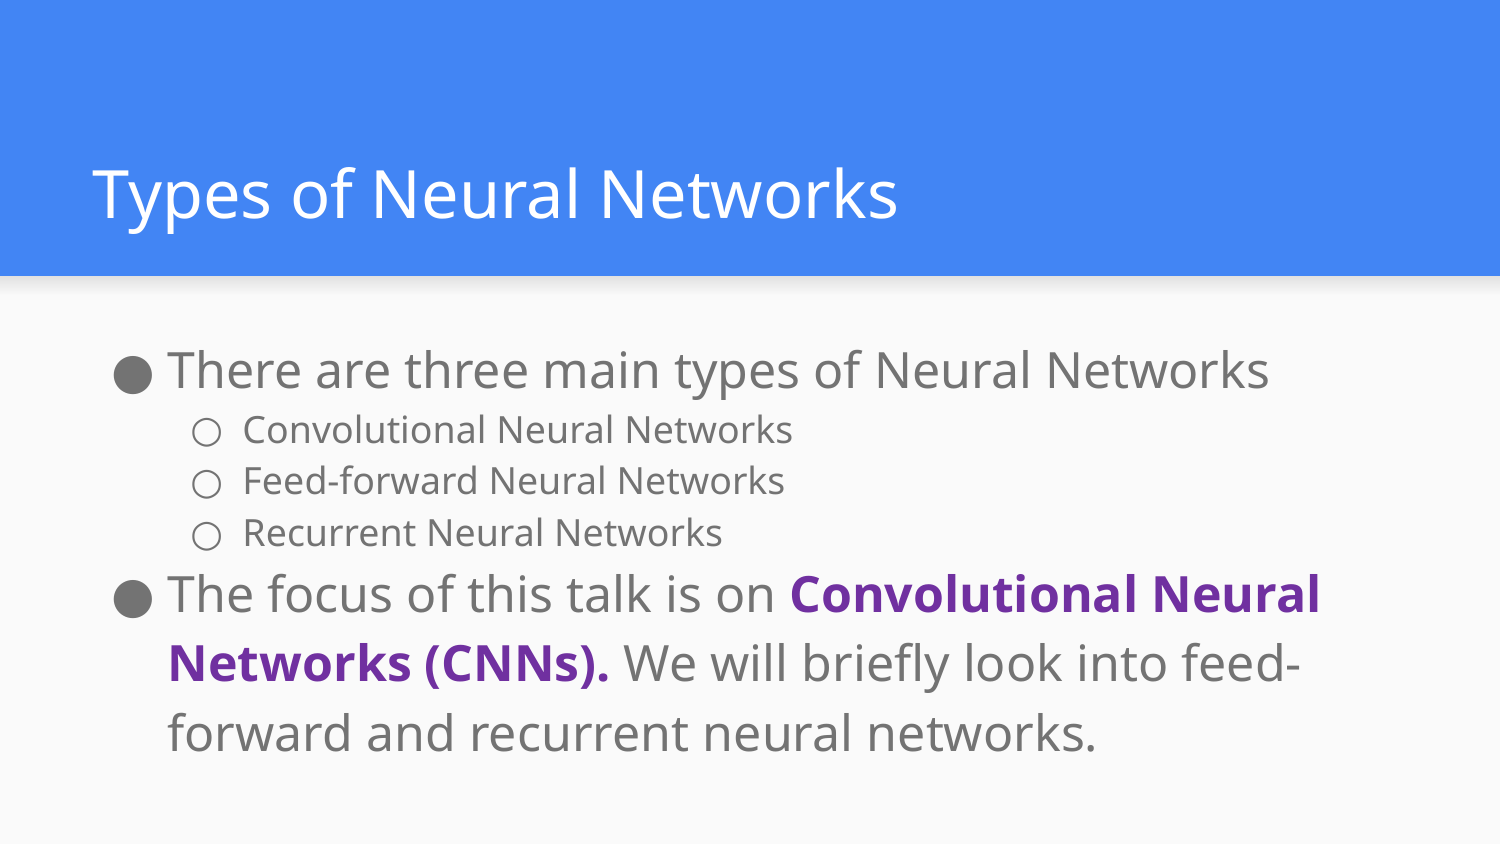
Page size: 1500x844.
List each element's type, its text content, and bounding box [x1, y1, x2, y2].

list There are three main types of Neural Networks Convolutional Neural Networks Feed-forward Neural Networks Recurrent Neural Networks The focus of this talk is on Convolutional Neural Networks (CNNs). We will briefly look into feed-forward and recurrent neural networks. [77, 314, 1427, 812]
title Types of Neural Networks [77, 121, 1427, 248]
